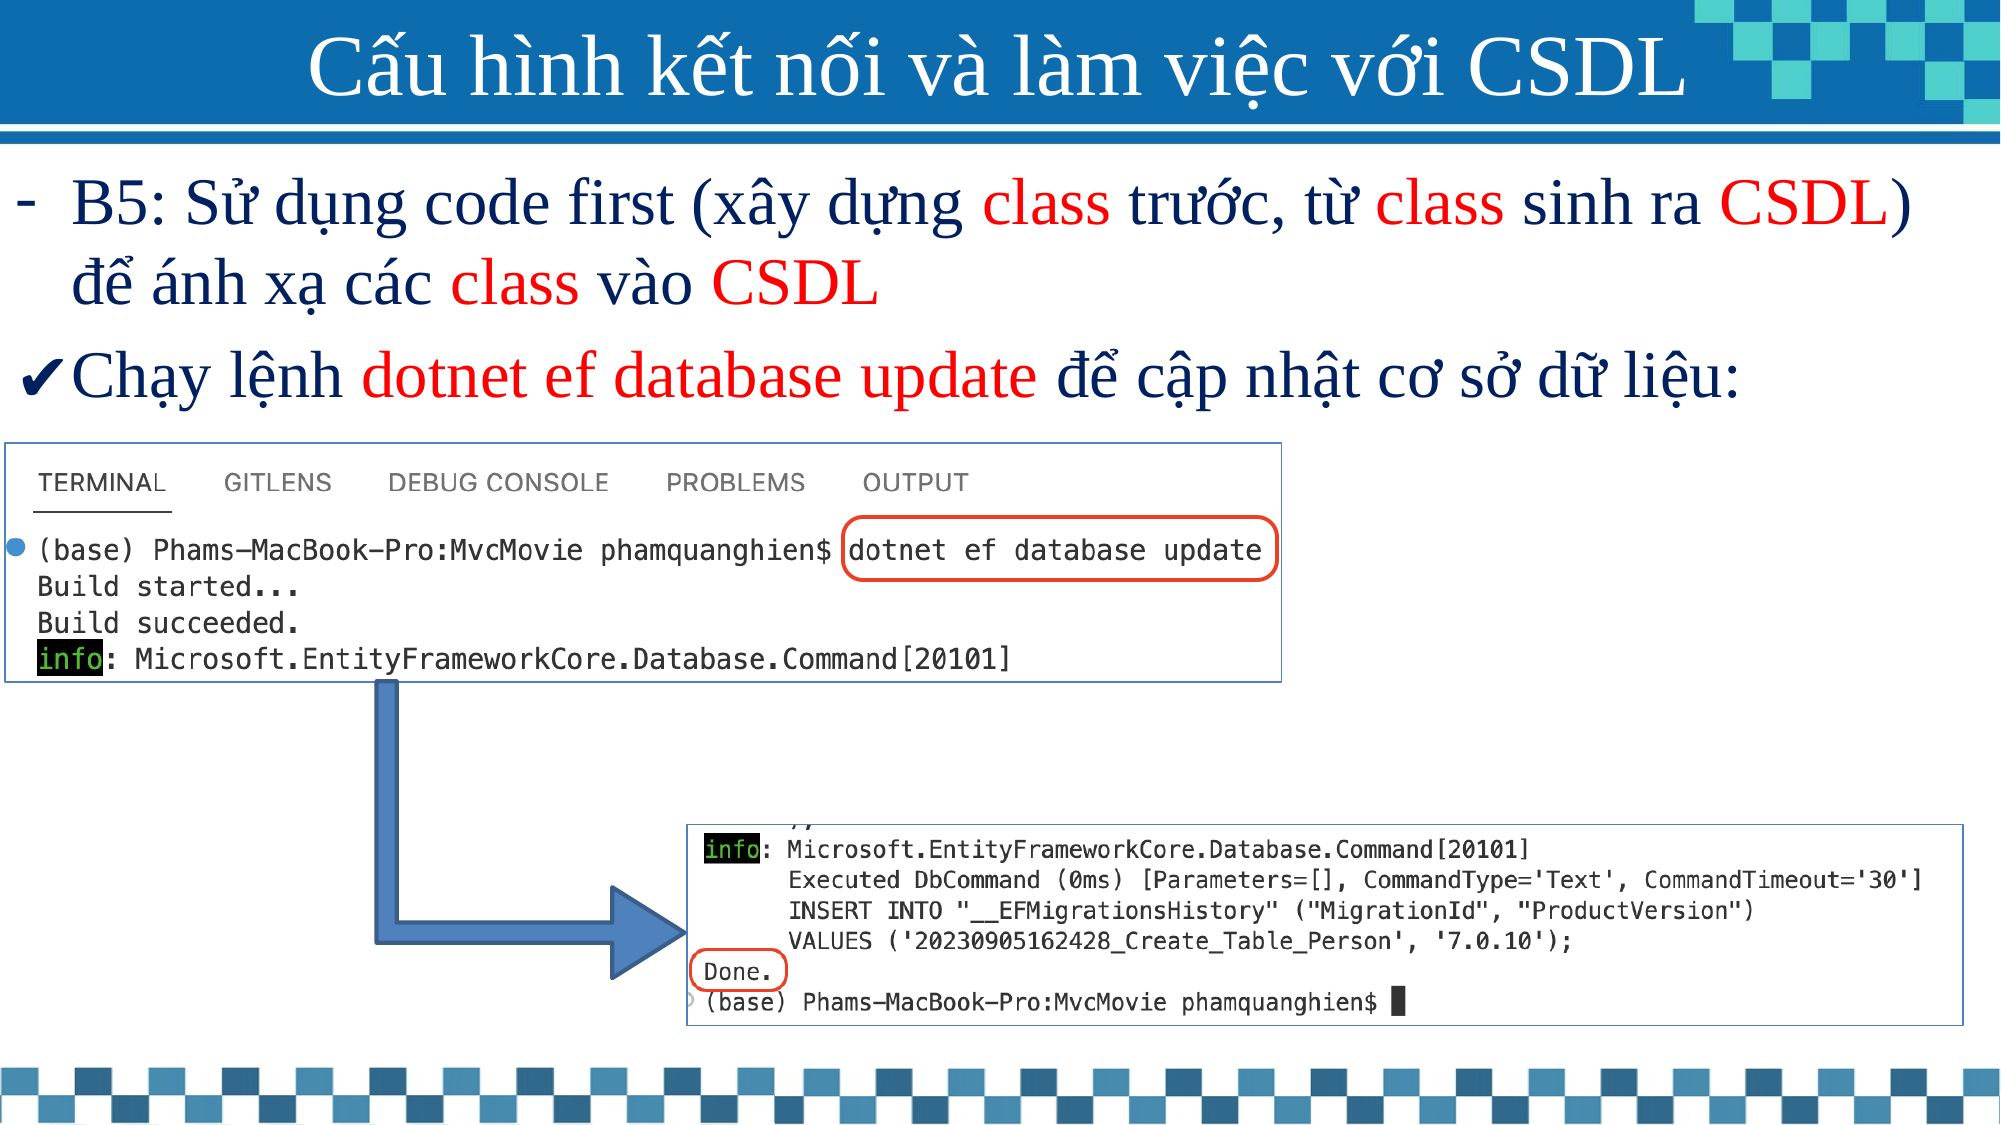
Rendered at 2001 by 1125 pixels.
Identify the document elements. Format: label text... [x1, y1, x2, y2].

list B5: Sử dụng code first (xây dựng class trước, từ class sinh ra CSDL) để ánh xạ các class vào CSDL Chạy lệnh dotnet ef database update để cập nhật cơ sở dữ liệu: [0, 149, 1995, 925]
picture [0, 100, 2001, 1125]
picture [5, 443, 1281, 682]
text_box [376, 690, 682, 979]
title Cấu hình kết nối và làm việc với CSDL [0, 0, 2000, 121]
picture [687, 824, 1963, 1025]
